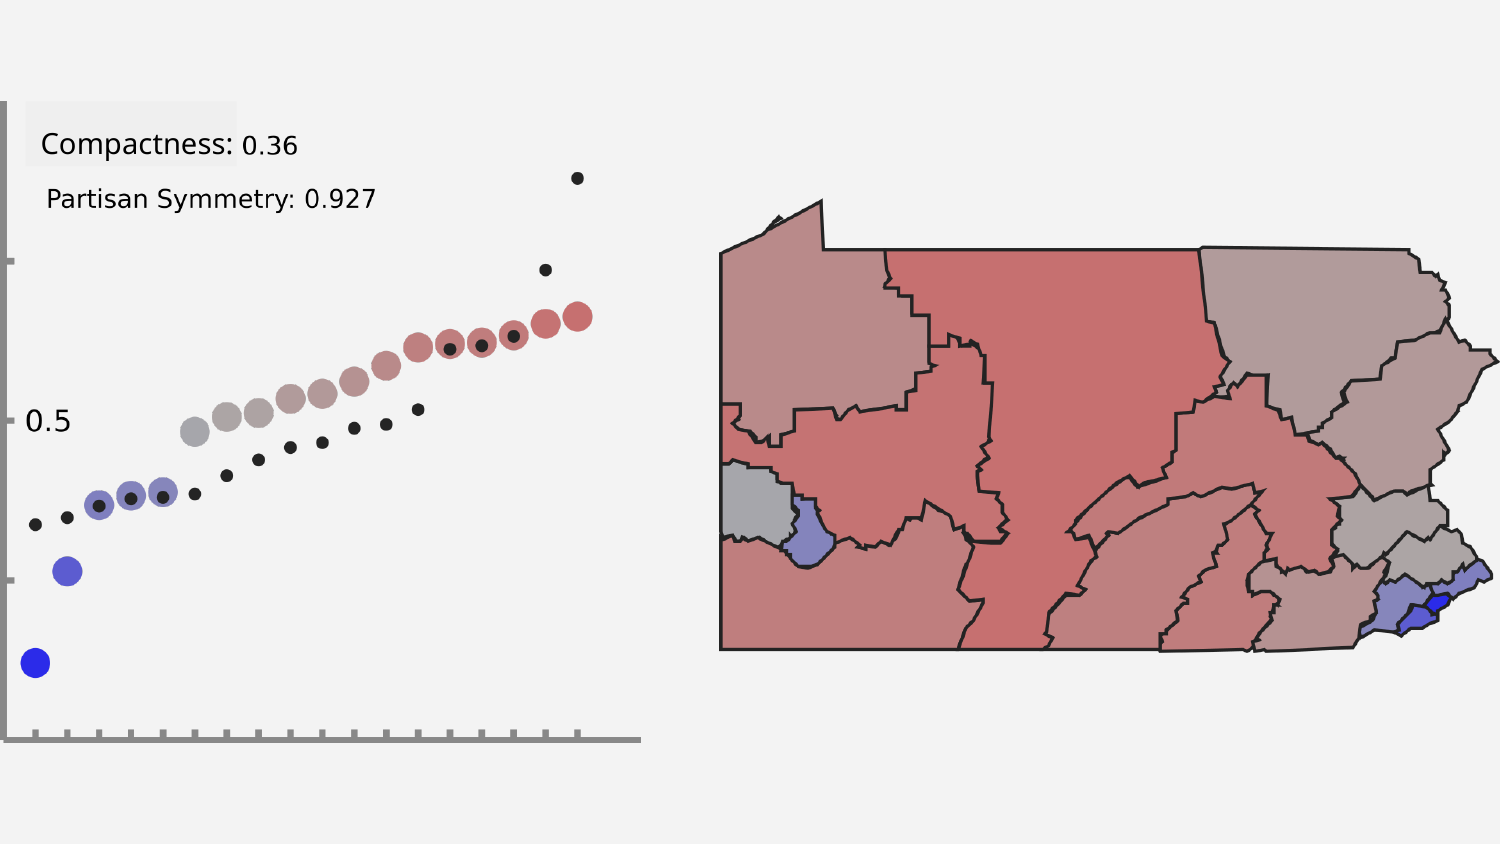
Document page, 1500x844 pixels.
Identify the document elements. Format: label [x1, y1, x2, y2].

picture [718, 198, 1500, 653]
picture [0, 101, 642, 743]
